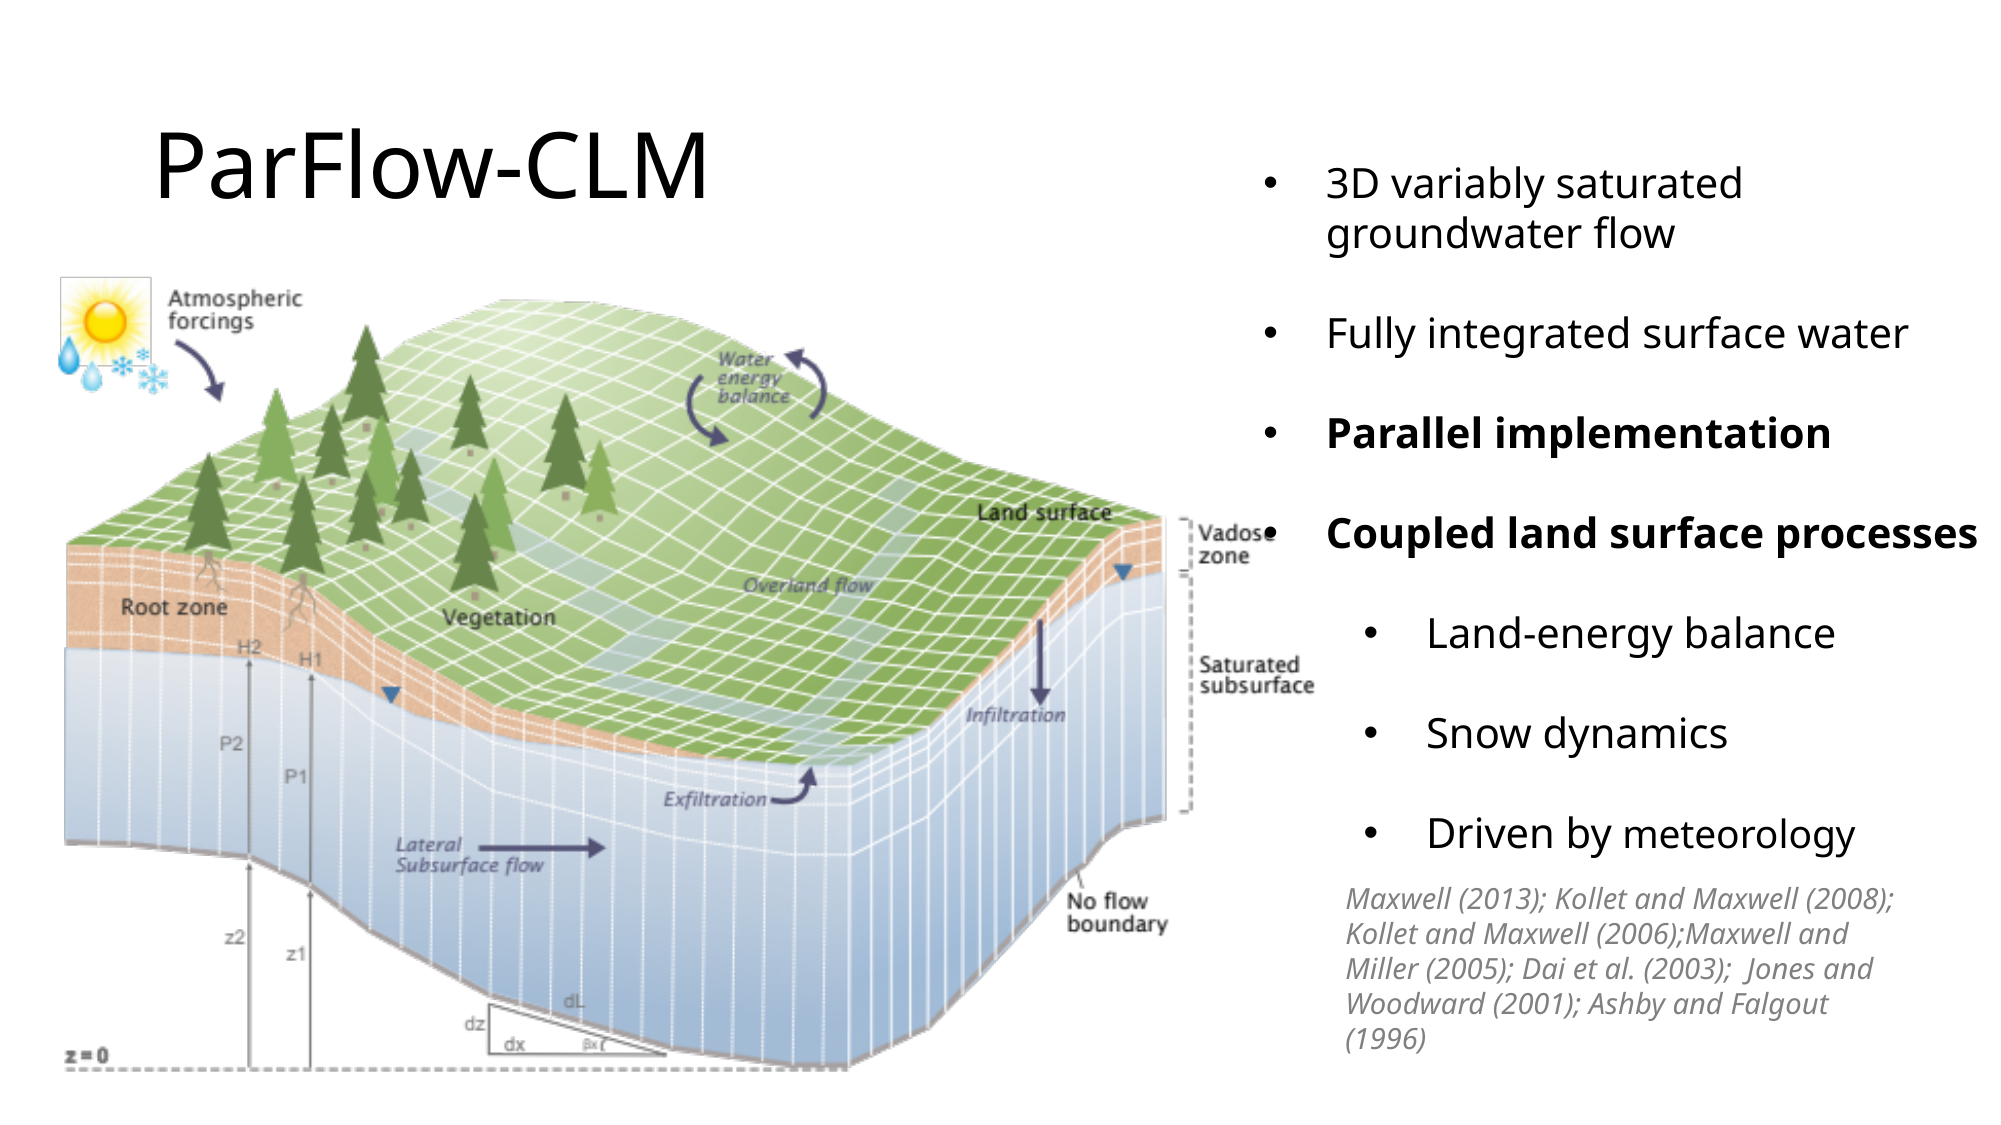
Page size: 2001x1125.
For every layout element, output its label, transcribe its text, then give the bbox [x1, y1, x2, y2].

title ParFlow-CLM [137, 59, 1863, 250]
text_box 3D variably saturated groundwater flow Fully integrated surface water Parallel implementation Coupled land surface processes Land-energy balance Snow dynamics Driven by meteorology [1248, 149, 2000, 864]
text_box Maxwell (2013); Kollet and Maxwell (2008); Kollet and Maxwell (2006);Maxwell and Miller (2005); Dai et al. (2003); Jones and Woodward (2001); Ashby and Falgout (1996) [1349, 873, 1920, 1063]
picture [36, 250, 1349, 1109]
